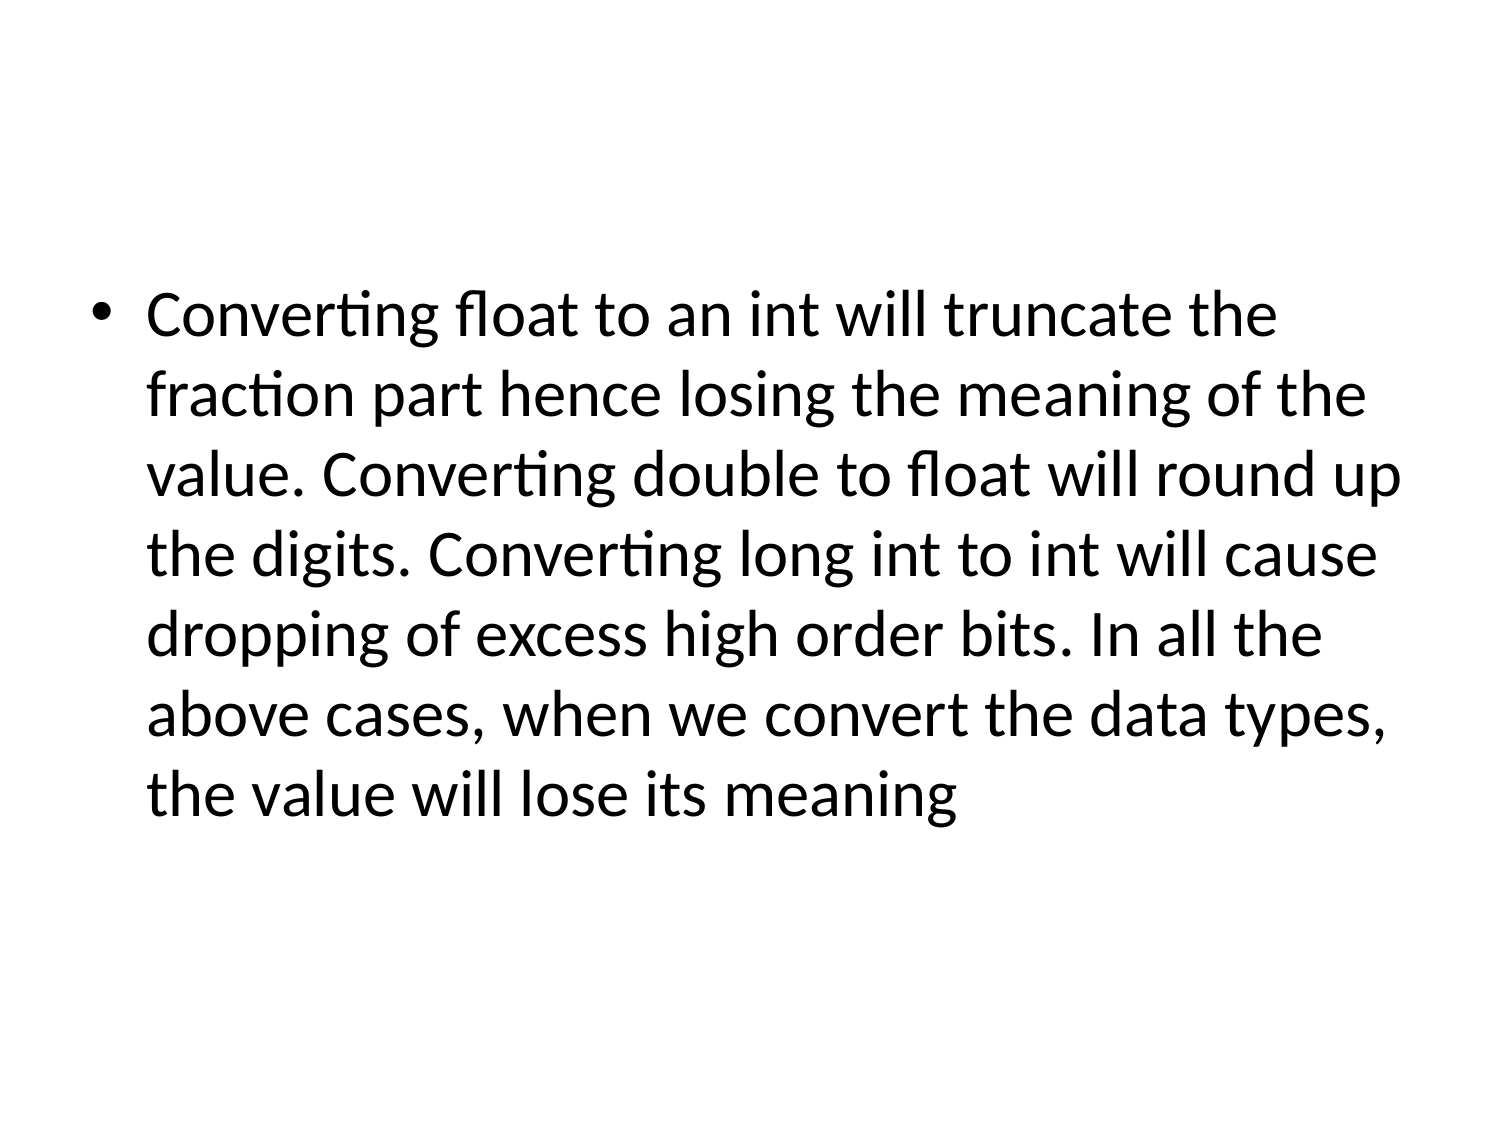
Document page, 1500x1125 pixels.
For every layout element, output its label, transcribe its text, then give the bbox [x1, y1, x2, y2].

list Converting float to an int will truncate the fraction part hence losing the meaning of the value. Converting double to float will round up the digits. Converting long int to int will cause dropping of excess high order bits. In all the above cases, when we convert the data types, the value will lose its meaning [75, 262, 1425, 1005]
